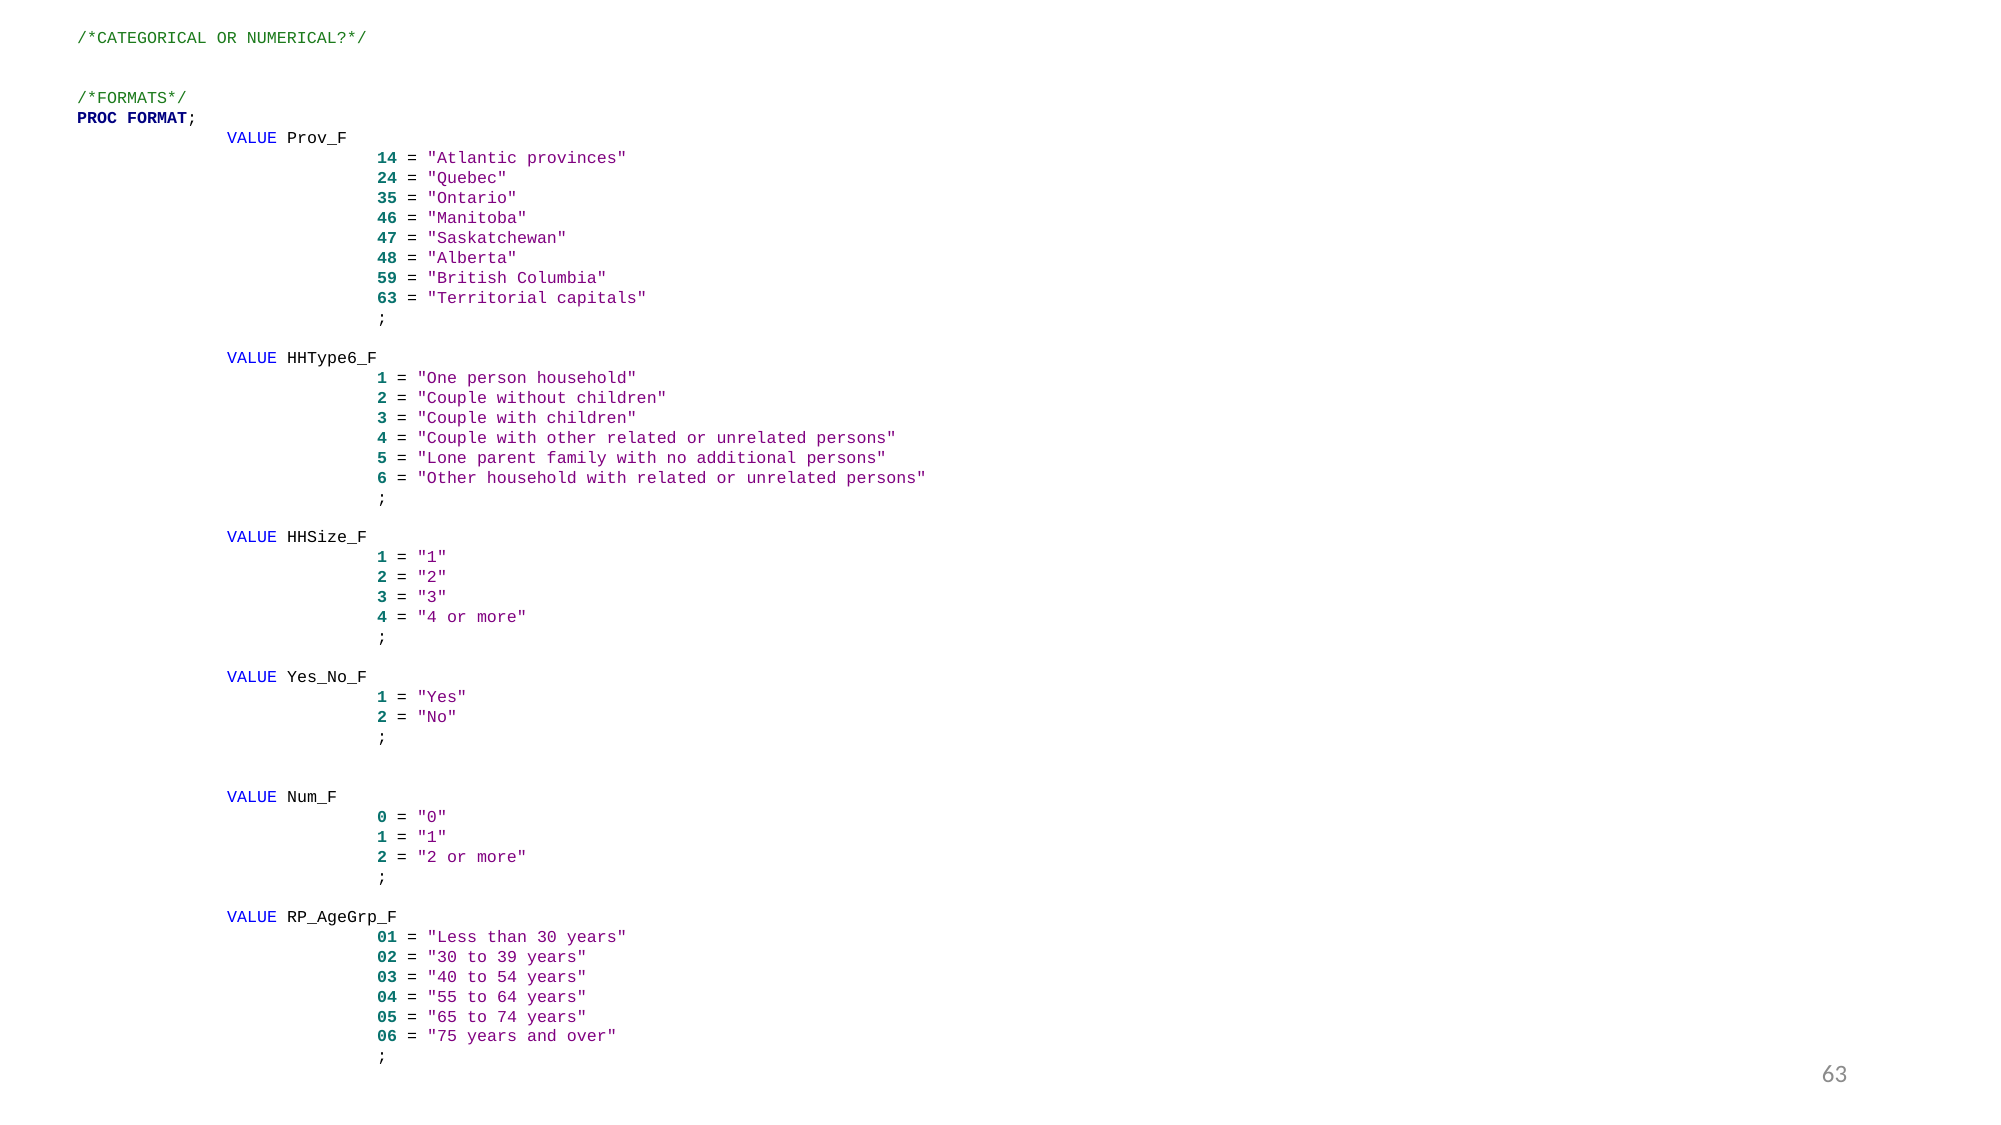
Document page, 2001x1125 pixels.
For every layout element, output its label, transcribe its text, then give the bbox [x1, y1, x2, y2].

slide_number 63 [1412, 1073, 1863, 1103]
text_box /*CATEGORICAL OR NUMERICAL?*/ /*FORMATS*/ PROC FORMAT; VALUE Prov_F 14 = "Atlantic provinces" 24 = "Quebec" 35 = "Ontario" 46 = "Manitoba" 47 = "Saskatchewan" 48 = "Alberta" 59 = "British Columbia" 63 = "Territorial capitals" ; VALUE HHType6_F 1 = "One person household" 2 = "Couple without children" 3 = "Couple with children" 4 = "Couple with other related or unrelated persons" 5 = "Lone parent family with no additional persons" 6 = "Other household with related or unrelated persons" ; VALUE HHSize_F 1 = "1" 2 = "2" 3 = "3" 4 = "4 or more" ; VALUE Yes_No_F 1 = "Yes" 2 = "No" ; VALUE Num_F 0 = "0" 1 = "1" 2 = "2 or more" ; VALUE RP_AgeGrp_F 01 = "Less than 30 years" 02 = "30 to 39 years" 03 = "40 to 54 years" 04 = "55 to 64 years" 05 = "65 to 74 years" 06 = "75 years and over" ; [62, 0, 2000, 1073]
